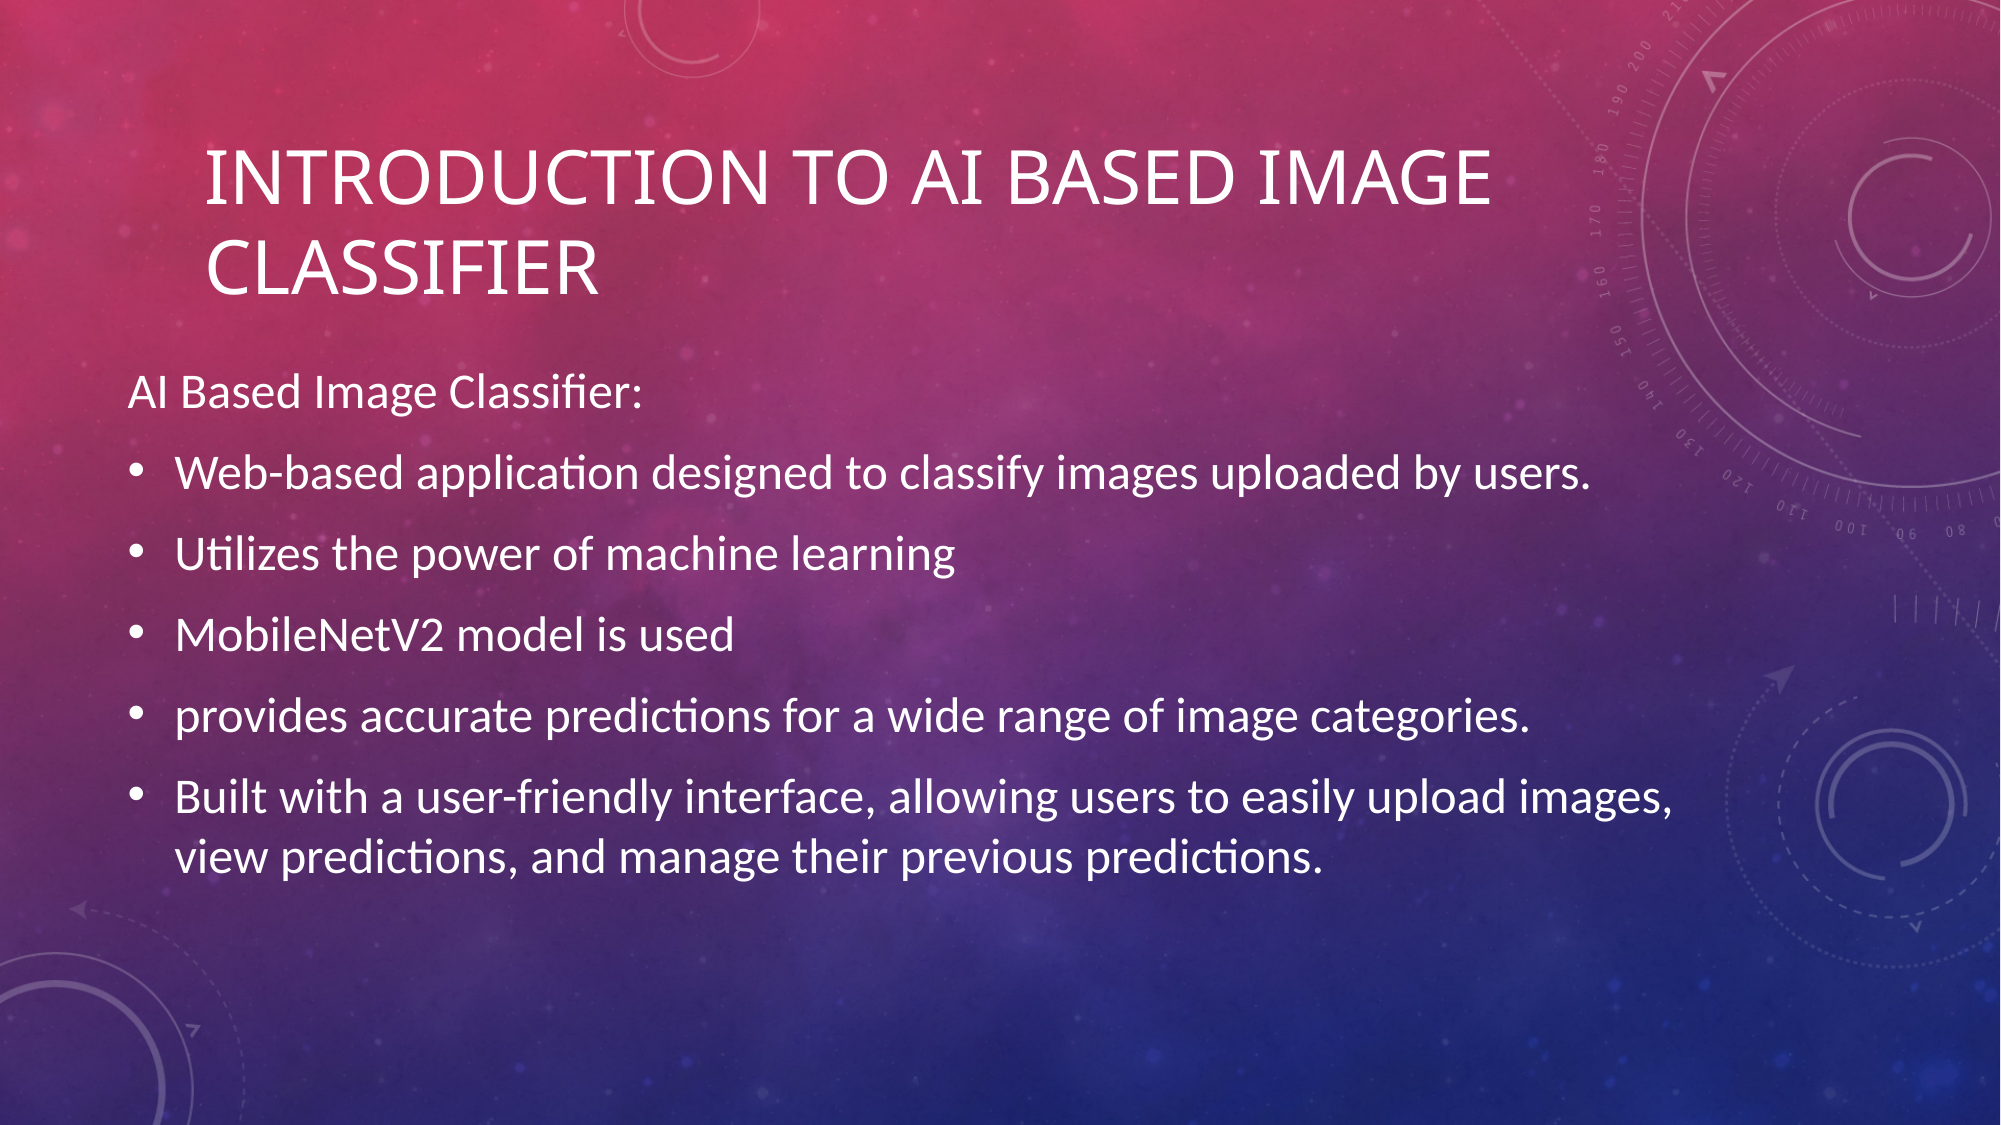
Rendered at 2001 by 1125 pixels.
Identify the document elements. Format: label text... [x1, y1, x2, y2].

list AI Based Image Classifier: Web-based application designed to classify images uploaded by users. Utilizes the power of machine learning MobileNetV2 model is used provides accurate predictions for a wide range of image categories. Built with a user-friendly interface, allowing users to easily upload images, view predictions, and manage their previous predictions. [112, 351, 1775, 950]
title Introduction to AI Based Image Classifier [189, 99, 1750, 339]
picture [0, 0, 2001, 1125]
